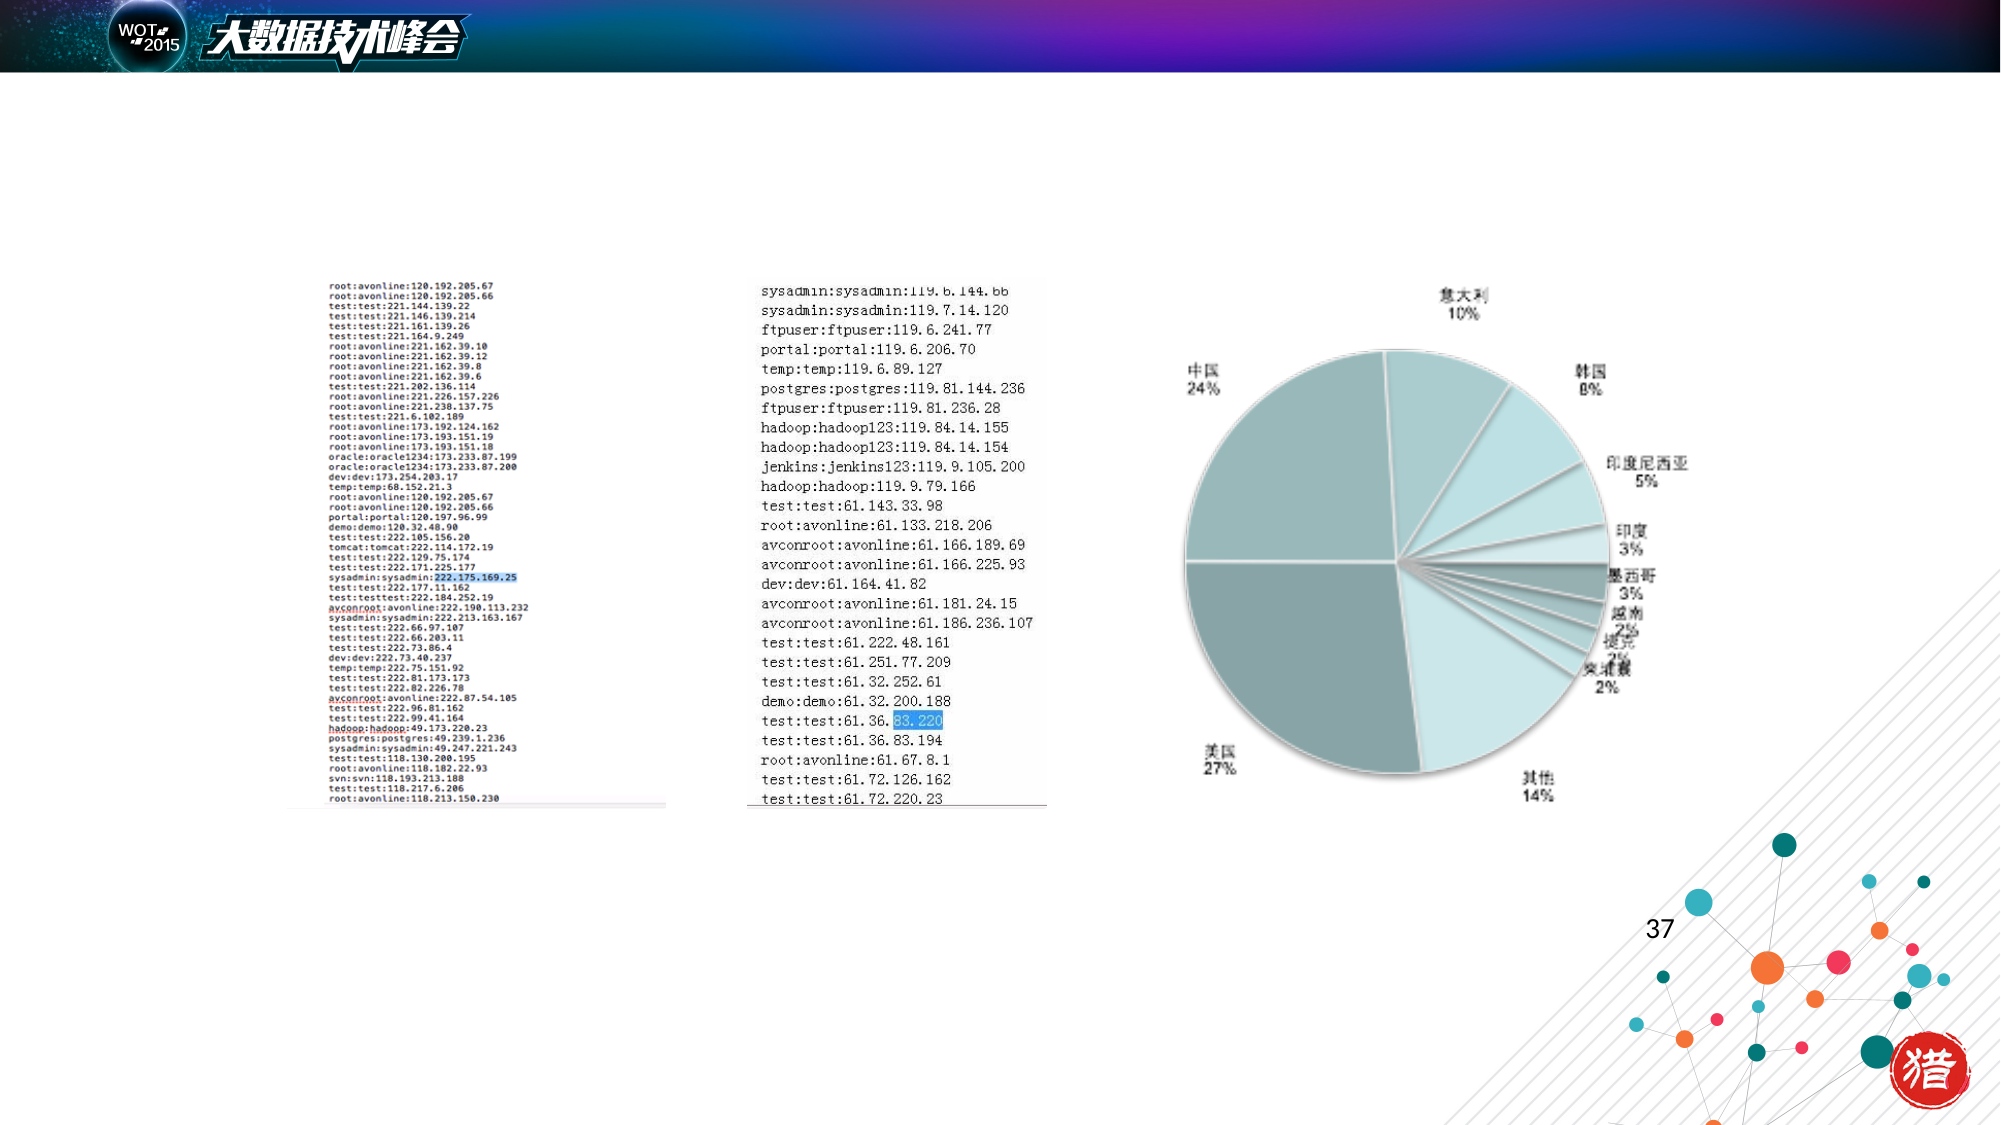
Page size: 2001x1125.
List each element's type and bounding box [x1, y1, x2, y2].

text_box [1085, 250, 1710, 875]
picture [0, 0, 2001, 1125]
text_box [1325, 908, 1675, 957]
